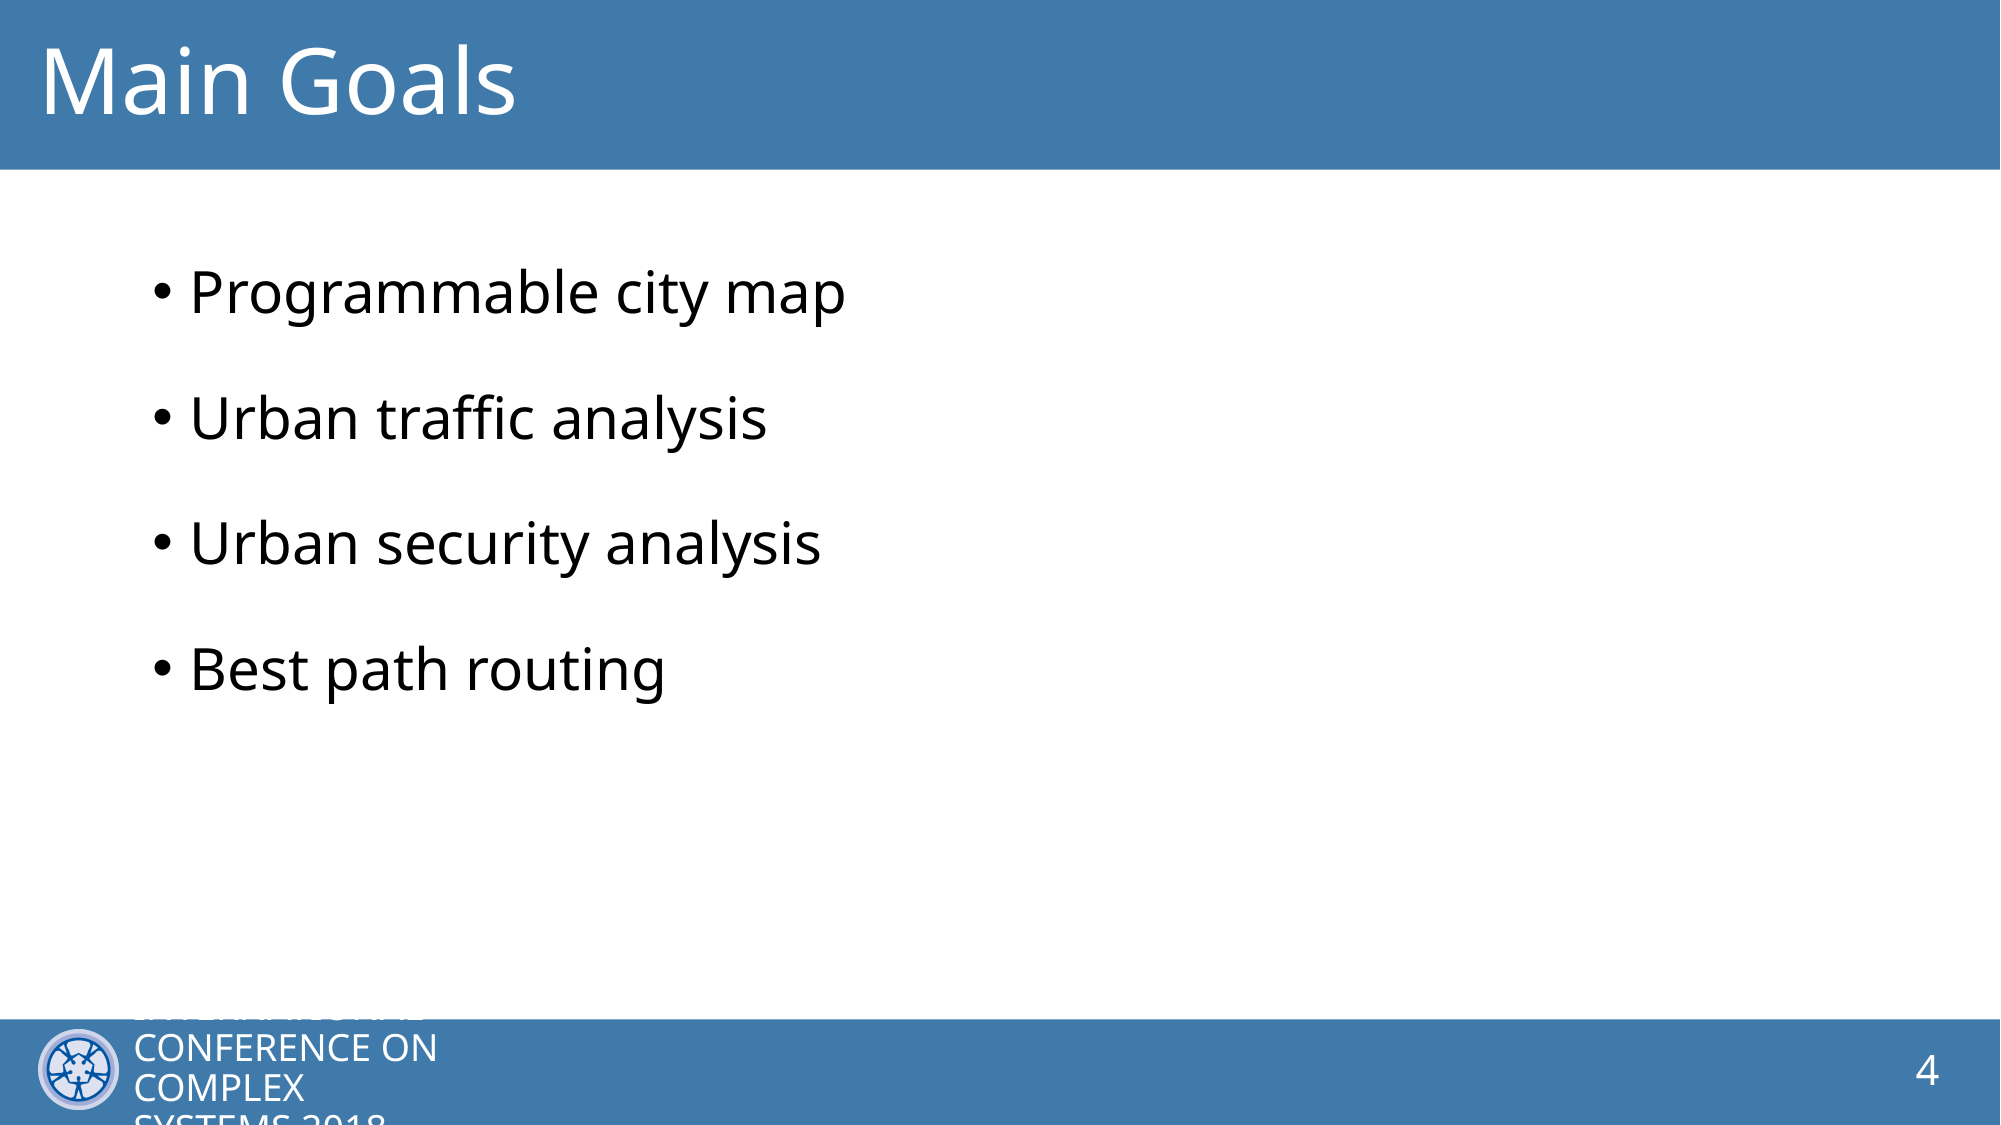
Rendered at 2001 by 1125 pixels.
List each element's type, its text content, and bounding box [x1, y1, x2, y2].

title Main Goals [0, 0, 2000, 170]
list Programmable city map Urban traffic analysis Urban security analysis Best path routing [137, 212, 1863, 927]
text_box [0, 1019, 2000, 1125]
slide_number 4 [1504, 1042, 1955, 1103]
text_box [38, 1029, 478, 1110]
